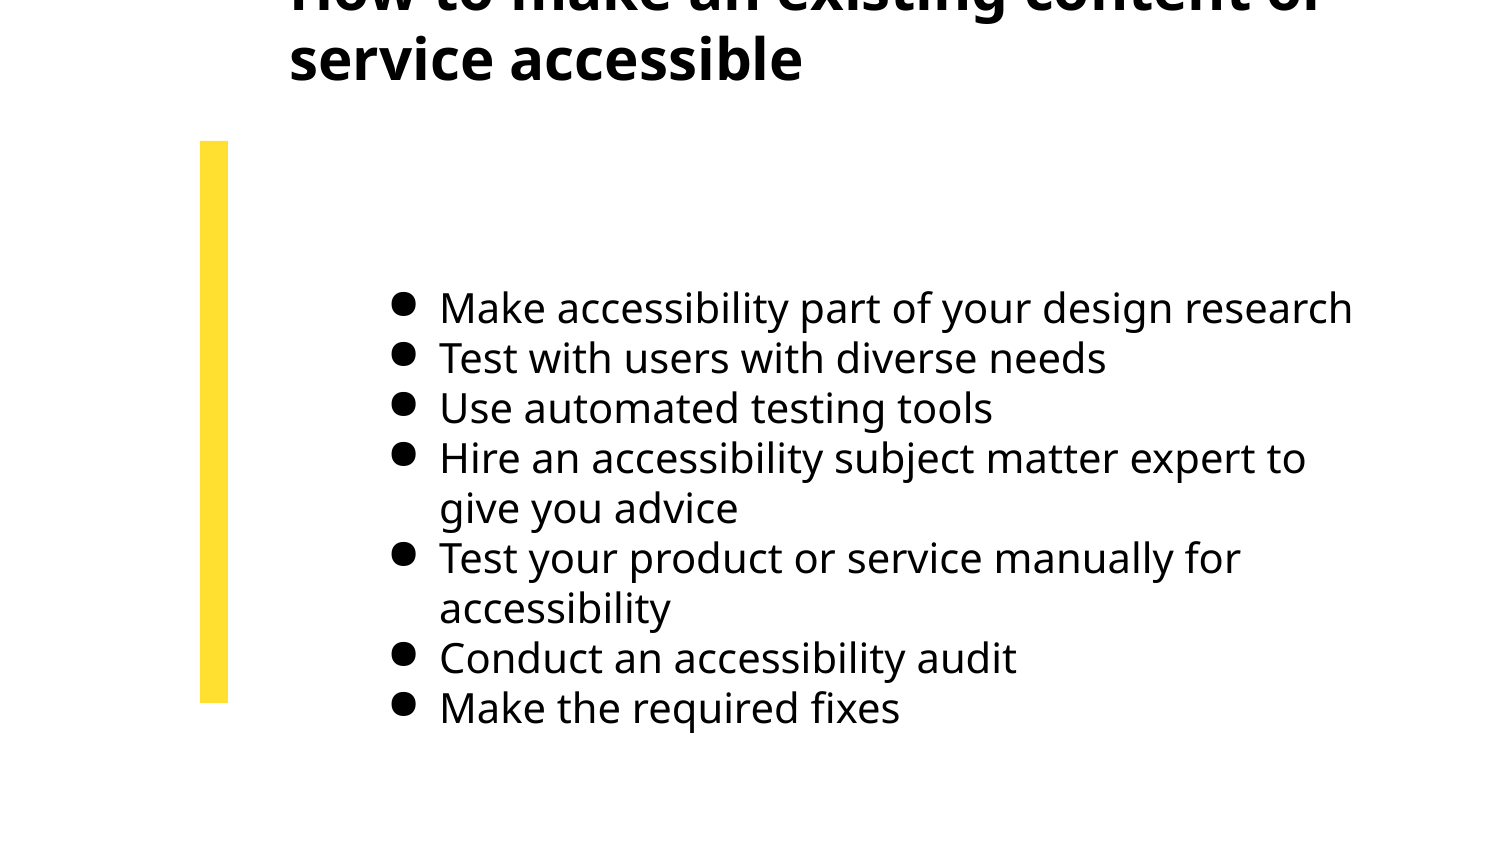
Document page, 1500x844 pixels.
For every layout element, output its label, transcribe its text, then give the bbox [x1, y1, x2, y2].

title How to make an existing content or service accessible [274, 0, 1422, 76]
subtitle Make accessibility part of your design research Test with users with diverse needs Use automated testing tools Hire an accessibility subject matter expert to give you advice Test your product or service manually for accessibility Conduct an accessibility audit Make the required fixes [274, 216, 1407, 387]
